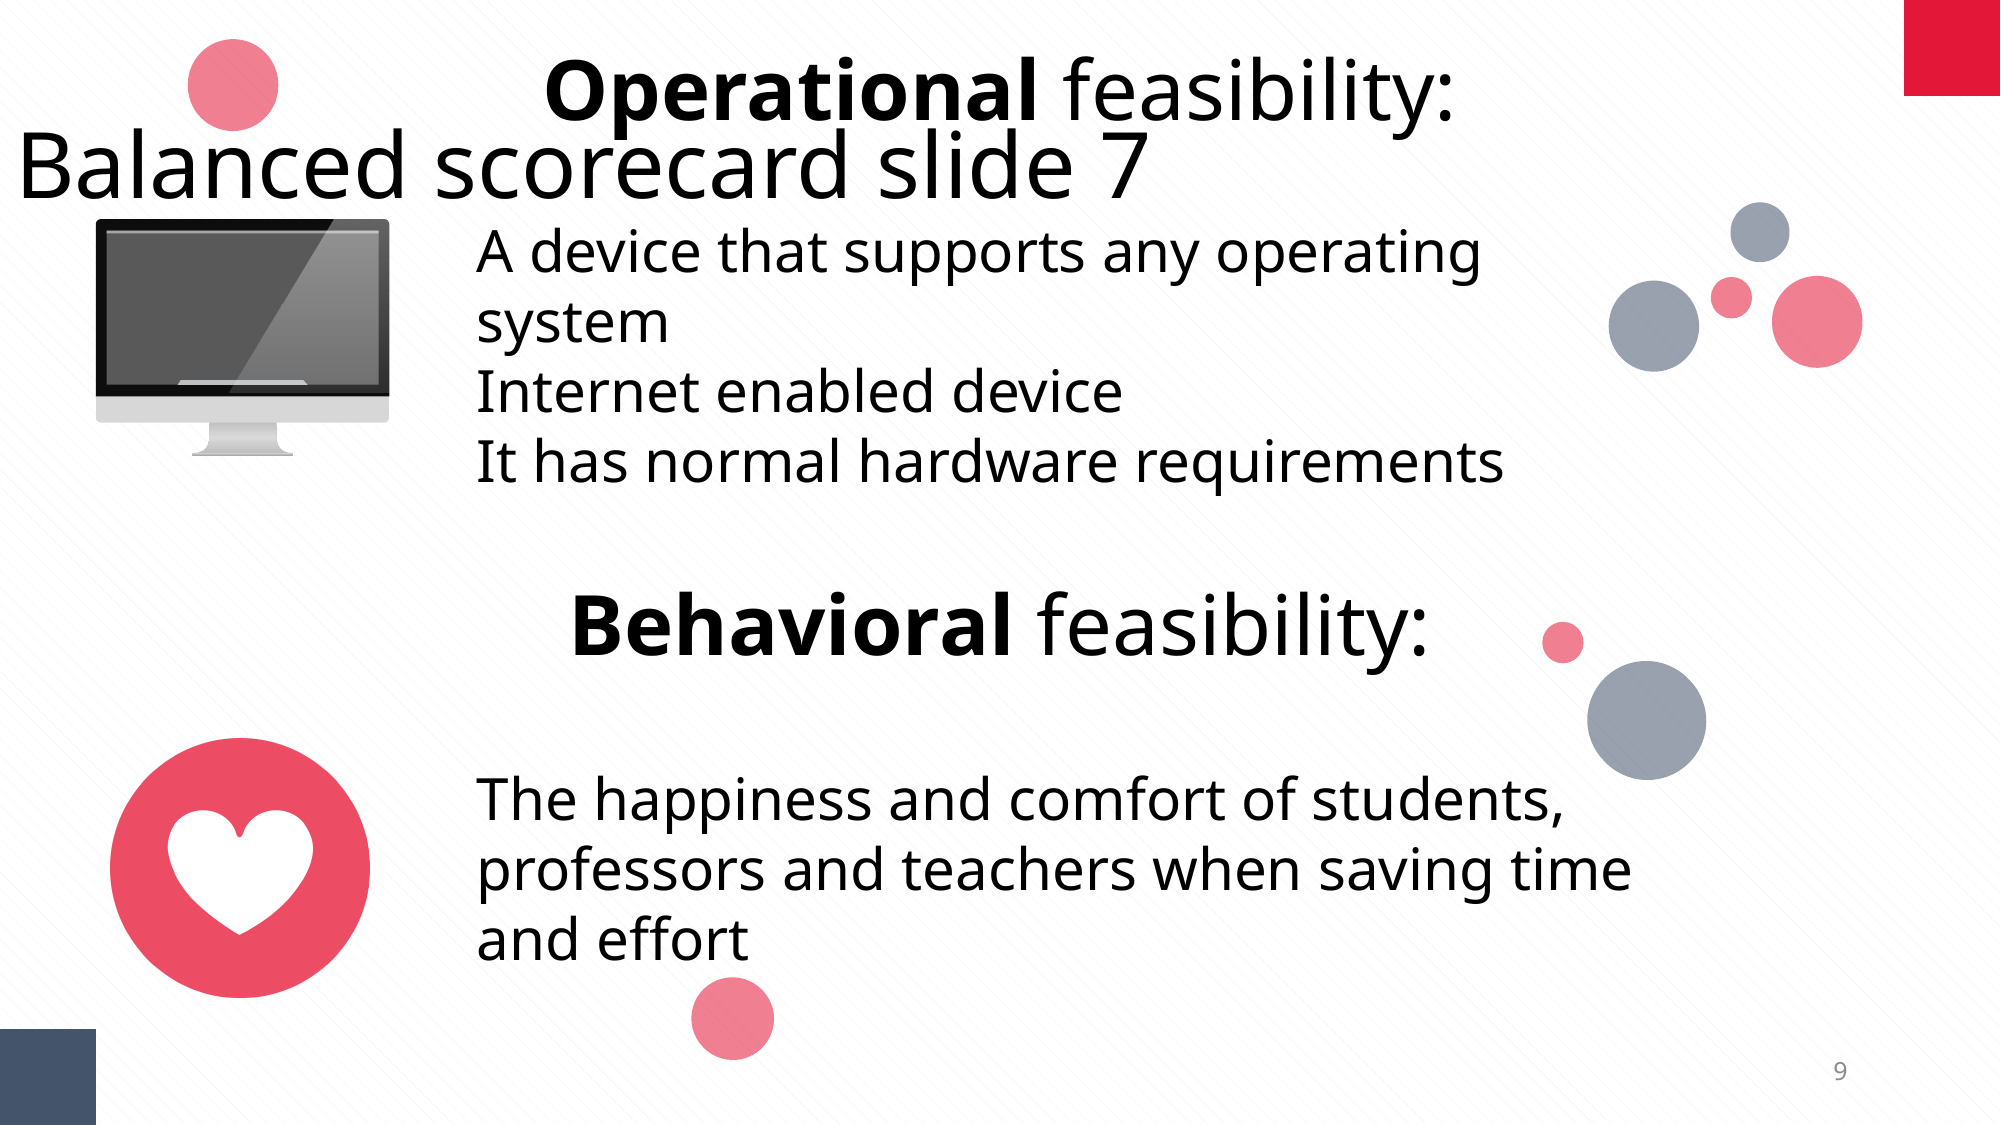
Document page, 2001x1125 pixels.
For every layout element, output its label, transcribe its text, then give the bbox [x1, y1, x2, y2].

text_box [1541, 620, 1585, 665]
text_box A device that supports any operating system Internet enabled device It has normal hardware requirements [462, 207, 1655, 502]
text_box [1903, 0, 2000, 97]
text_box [95, 219, 390, 456]
text_box [1709, 275, 1754, 320]
text_box [186, 38, 280, 133]
text_box Operational feasibility: [240, 37, 1760, 138]
text_box [0, 1028, 97, 1125]
text_box [1607, 279, 1701, 373]
slide_number 9 [1412, 1042, 1863, 1103]
text_box The happiness and comfort of students, professors and teachers when saving time and effort [462, 754, 1655, 980]
picture [110, 738, 370, 998]
title Balanced scorecard slide 7 [0, 59, 1725, 278]
text_box [690, 976, 776, 1062]
text_box [1729, 201, 1791, 264]
text_box [1586, 659, 1708, 782]
text_box [1771, 274, 1864, 369]
text_box Behavioral feasibility: [240, 572, 1760, 673]
